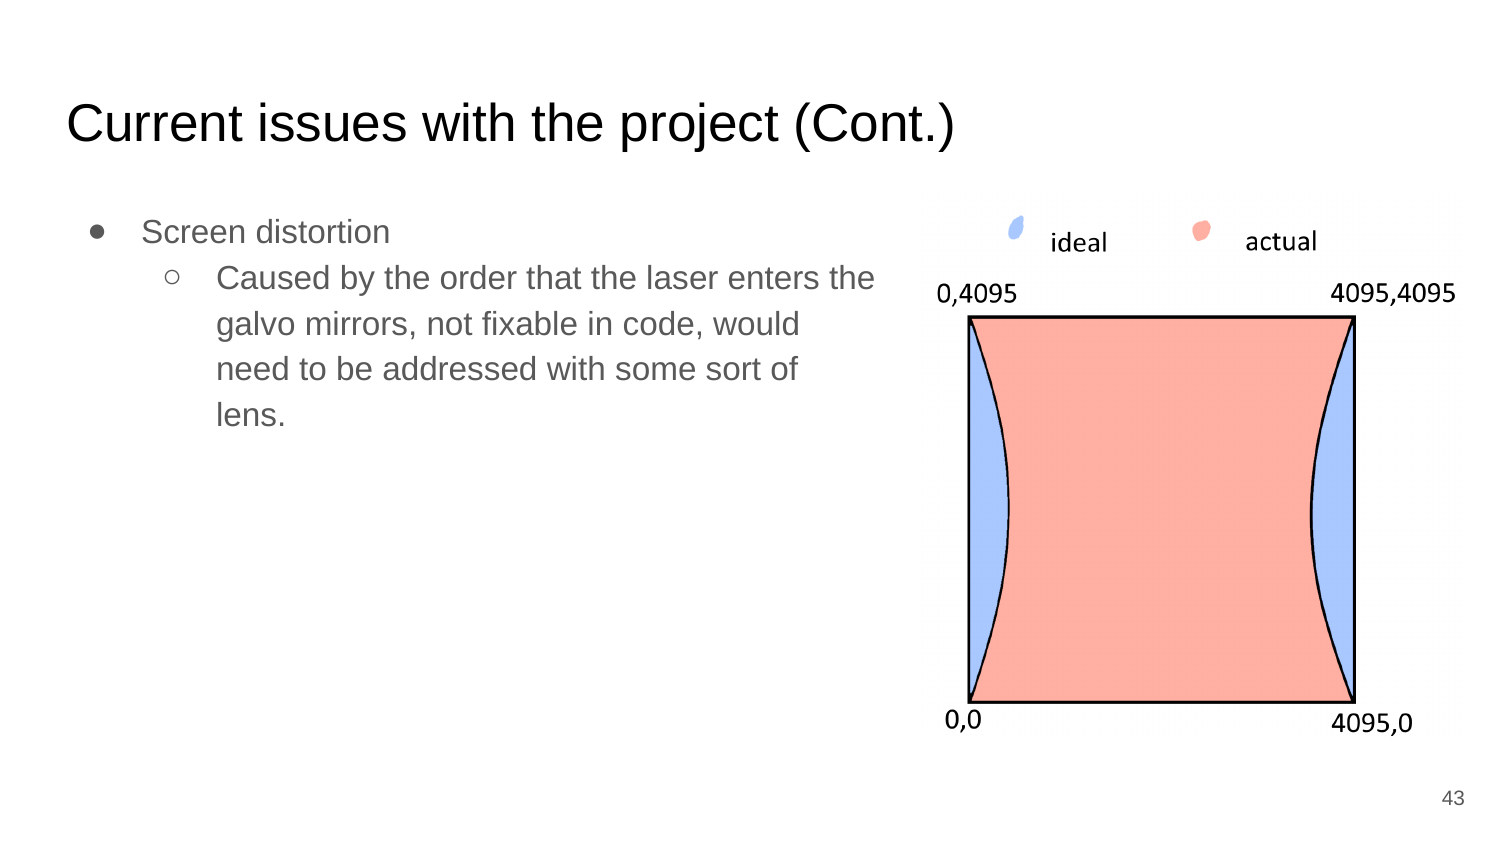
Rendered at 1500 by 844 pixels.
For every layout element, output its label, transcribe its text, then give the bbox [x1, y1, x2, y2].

picture [917, 191, 1466, 741]
title Current issues with the project (Cont.) [51, 72, 1449, 167]
list Screen distortion Caused by the order that the laser enters the galvo mirrors, not fixable in code, would need to be addressed with some sort of lens. [51, 189, 893, 750]
slide_number ‹#› [1389, 764, 1480, 830]
